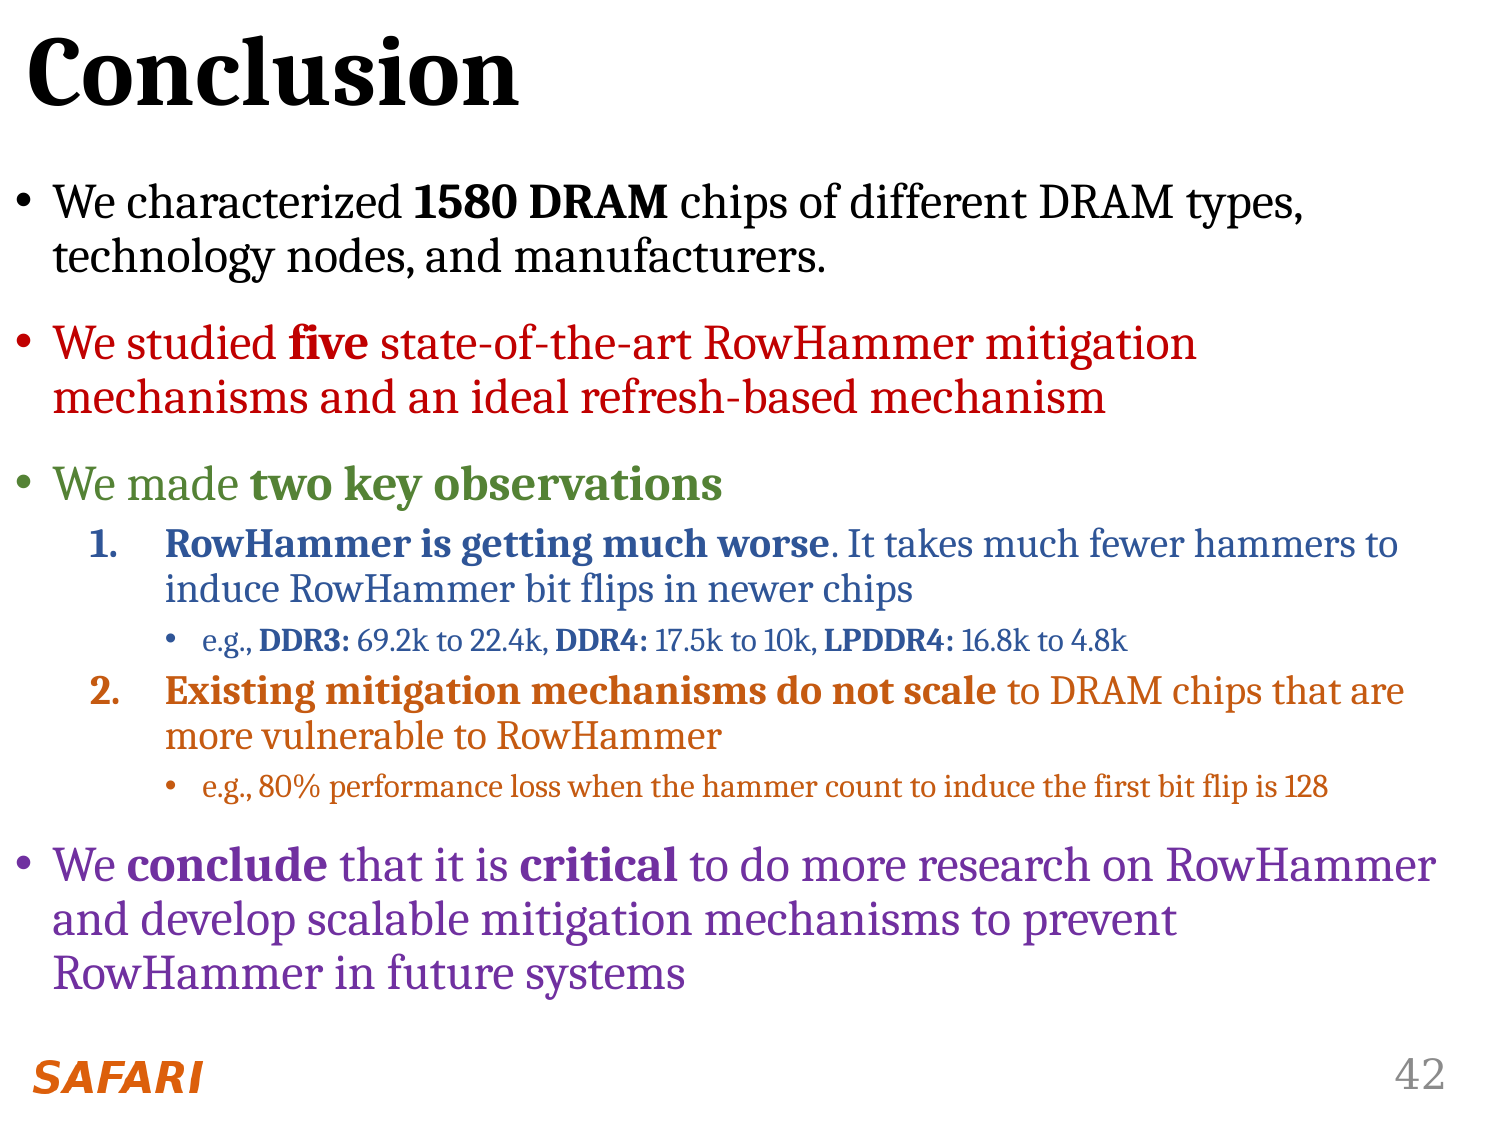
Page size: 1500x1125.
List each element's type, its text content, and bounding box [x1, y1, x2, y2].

title Conclusion [12, 12, 1487, 134]
list We characterized 1580 DRAM chips of different DRAM types, technology nodes, and manufacturers. We studied five state-of-the-art RowHammer mitigation mechanisms and an ideal refresh-based mechanism We made two key observations RowHammer is getting much worse. It takes much fewer hammers to induce RowHammer bit flips in newer chips e.g., DDR3: 69.2k to 22.4k, DDR4: 17.5k to 10k, LPDDR4: 16.8k to 4.8k Existing mitigation mechanisms do not scale to DRAM chips that are more vulnerable to RowHammer e.g., 80% performance loss when the hammer count to induce the first bit flip is 128 We conclude that it is critical to do more research on RowHammer and develop scalable mitigation mechanisms to prevent RowHammer in future systems [0, 167, 1475, 1081]
picture [31, 1081, 209, 1104]
